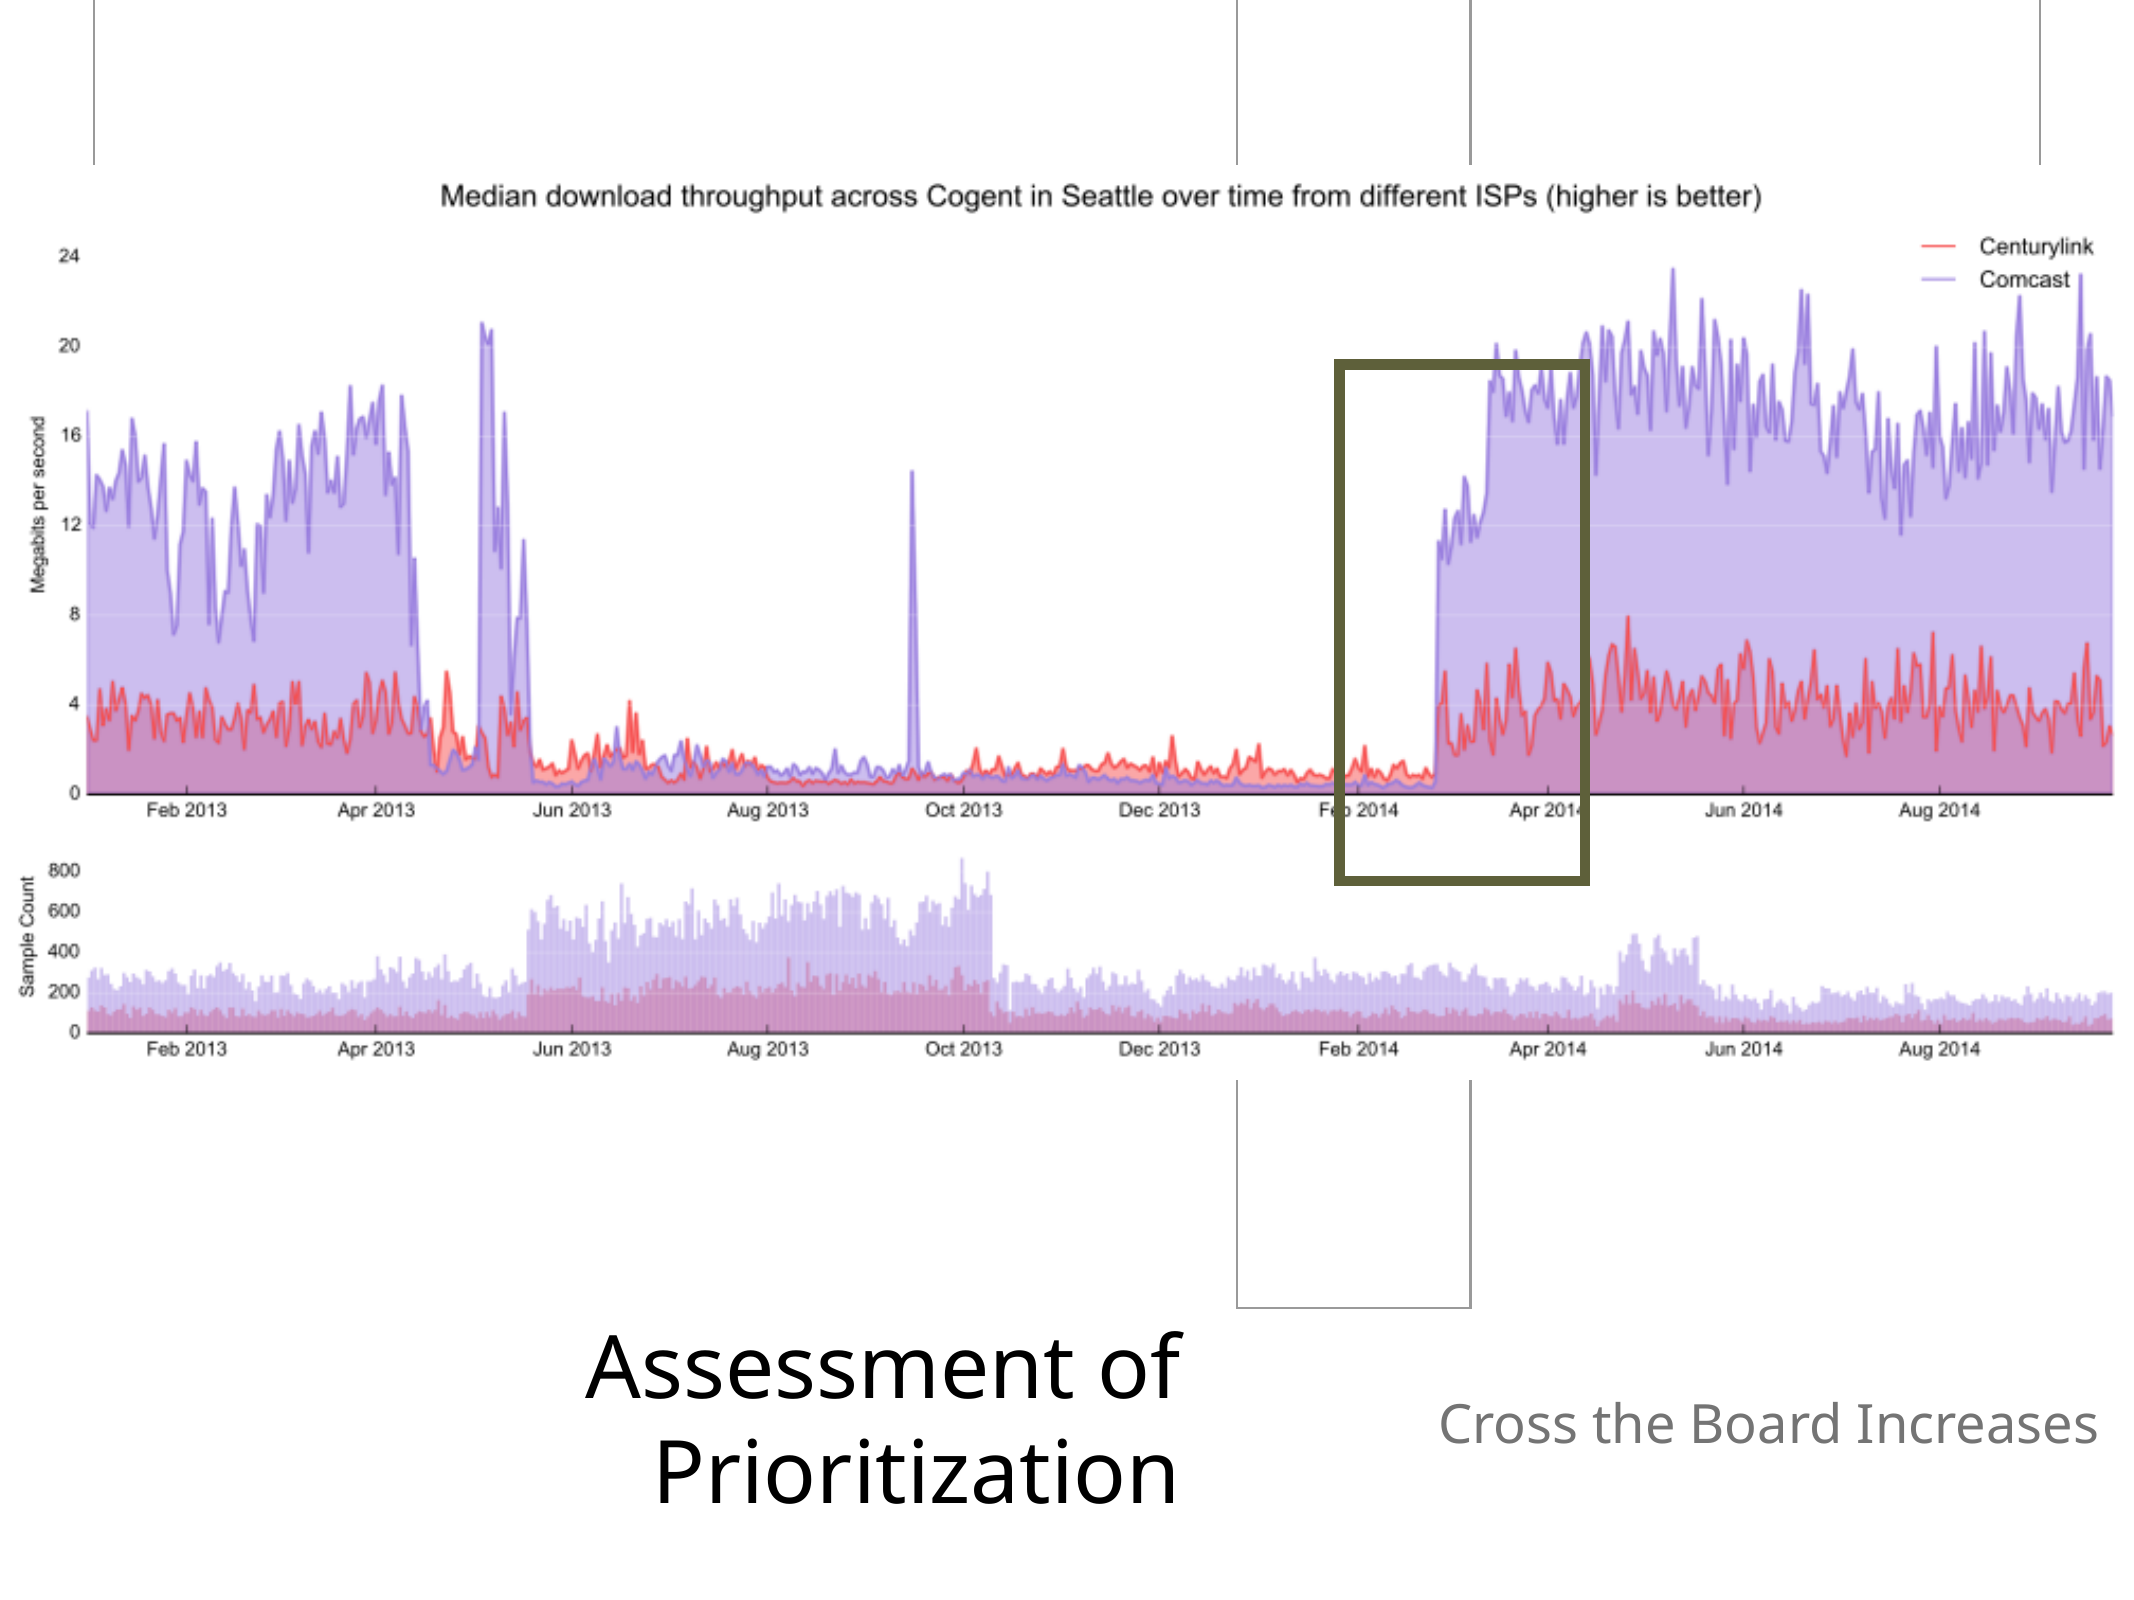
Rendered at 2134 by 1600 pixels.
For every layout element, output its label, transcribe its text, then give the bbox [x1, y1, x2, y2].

text_box Cross the Board Increases [1287, 1389, 2100, 1473]
picture [0, 165, 2134, 1081]
text_box Assessment of Prioritization [231, 1277, 1181, 1556]
